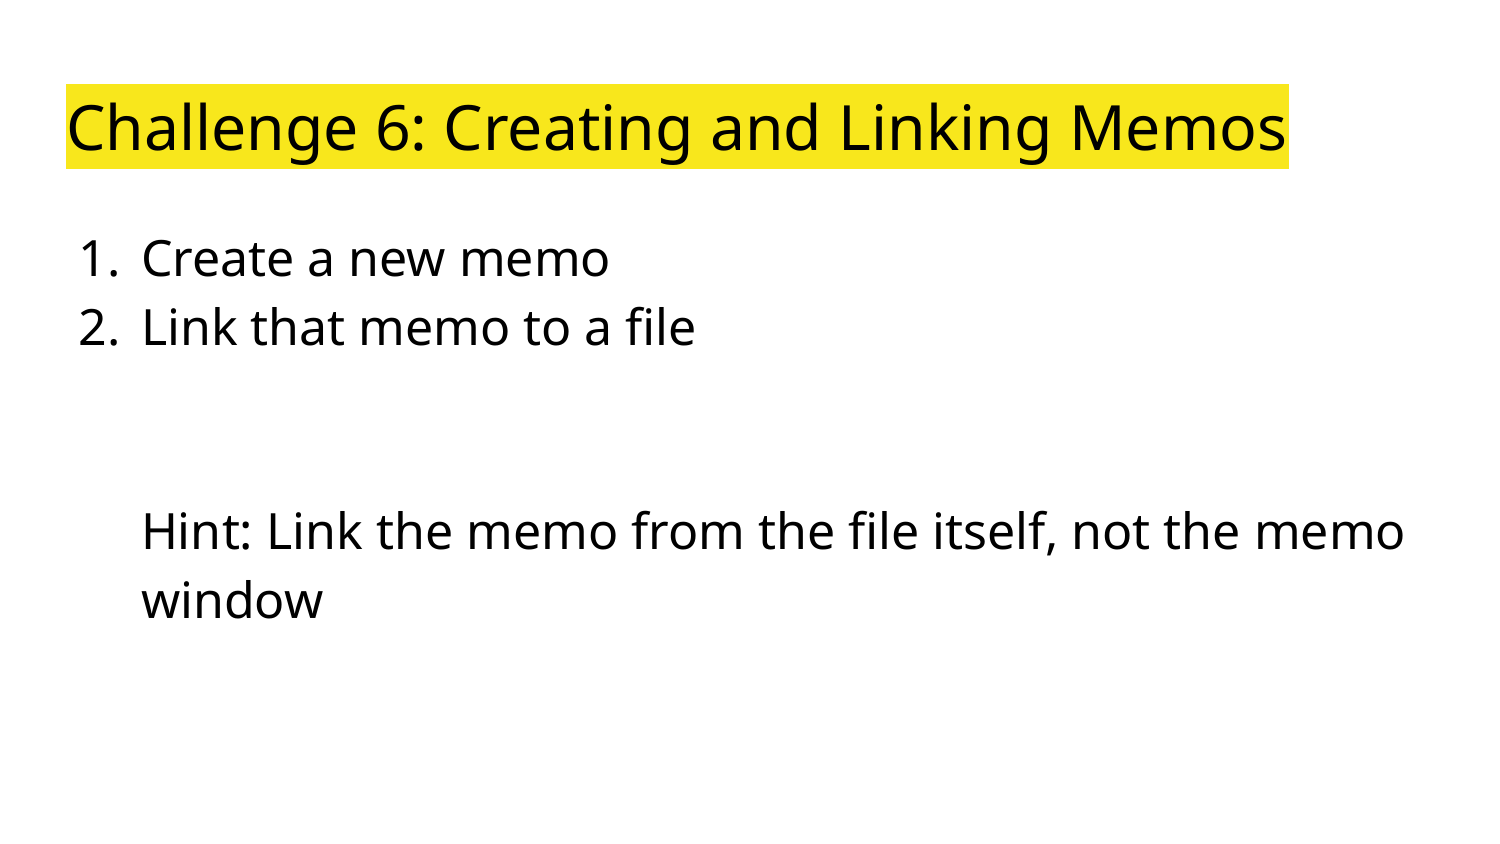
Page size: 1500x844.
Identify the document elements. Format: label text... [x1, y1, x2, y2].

list Create a new memo Link that memo to a file Hint: Link the memo from the file itself, not the memo window [51, 202, 1449, 750]
title Challenge 6: Creating and Linking Memos [51, 72, 1449, 167]
